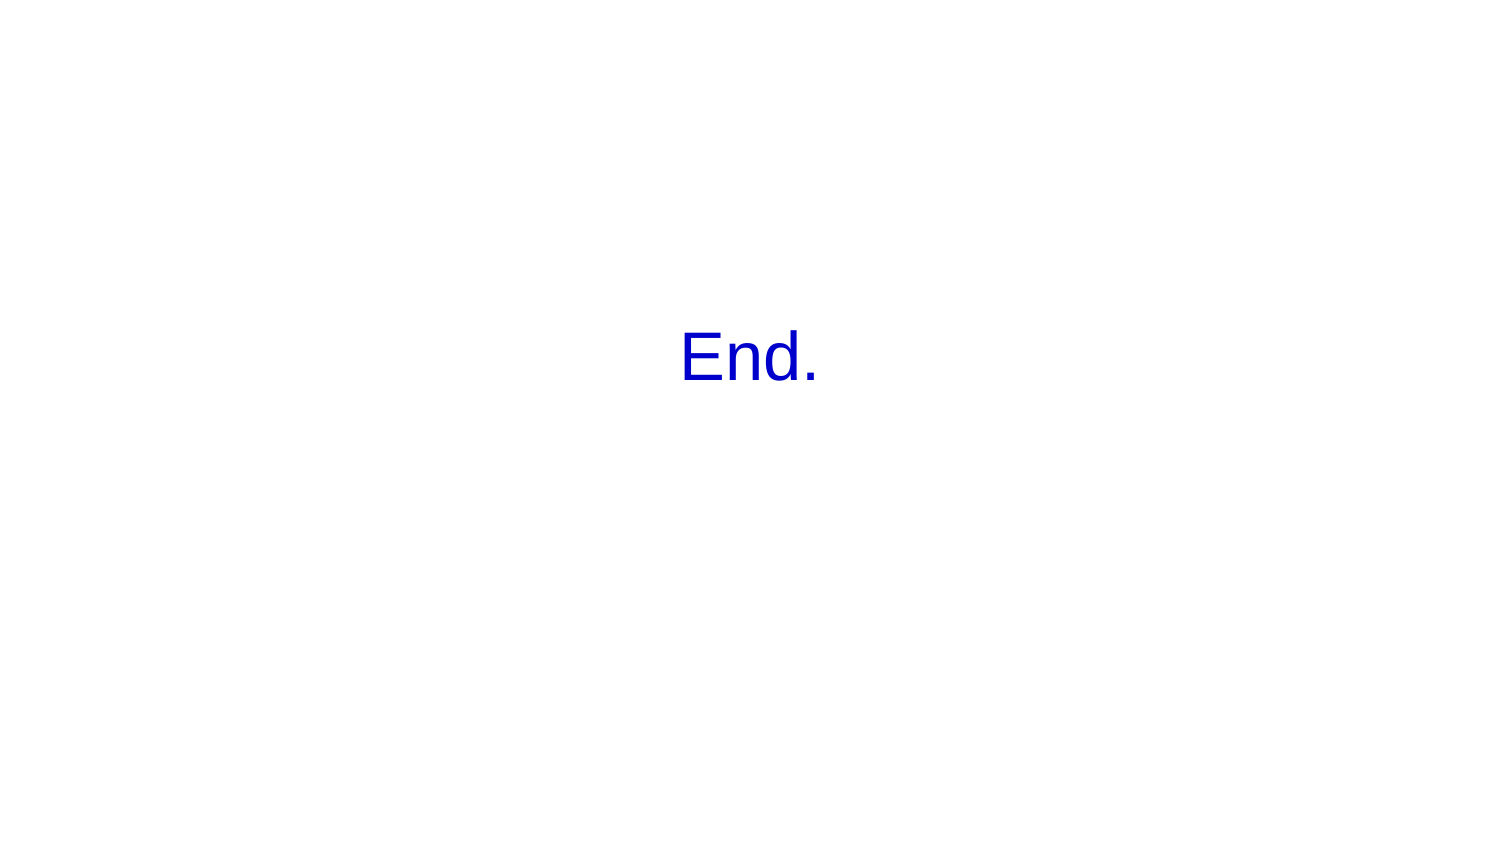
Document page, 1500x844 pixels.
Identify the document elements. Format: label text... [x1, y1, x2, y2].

title End. [112, 262, 1388, 443]
